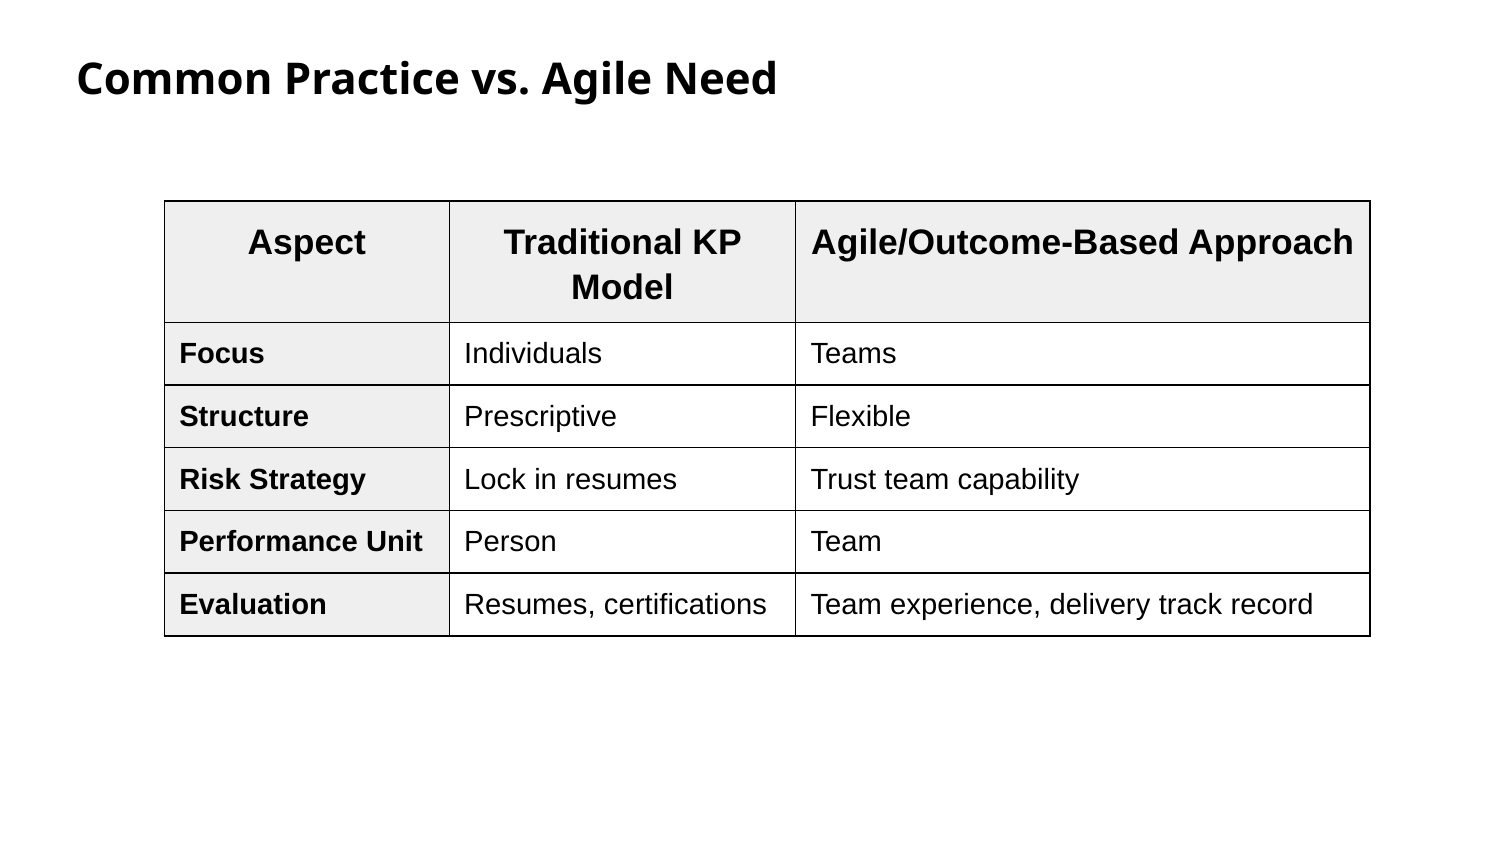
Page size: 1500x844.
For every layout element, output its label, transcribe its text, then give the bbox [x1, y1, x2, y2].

text_box [125, 125, 680, 238]
table_header Traditional KP Model [450, 202, 795, 322]
table_cell Individuals [450, 323, 795, 384]
text_box [99, 99, 655, 213]
table_cell Resumes, certifications [450, 574, 795, 635]
table_cell Person [450, 511, 795, 572]
table_cell Performance Unit [165, 511, 449, 572]
table_cell Evaluation [165, 574, 449, 635]
table_header Agile/Outcome-Based Approach [796, 202, 1369, 322]
table_cell Prescriptive [450, 386, 795, 447]
table_cell Team [796, 511, 1369, 572]
table_header Aspect [165, 202, 449, 322]
table_cell Focus [165, 323, 449, 384]
table_cell Teams [796, 323, 1369, 384]
table_cell Risk Strategy [165, 448, 449, 510]
title Common Practice vs. Agile Need [61, 43, 1199, 100]
table_cell Lock in resumes [450, 448, 795, 510]
table_cell Trust team capability [796, 448, 1369, 510]
table_cell Structure [165, 386, 449, 447]
table_cell Team experience, delivery track record [796, 574, 1369, 635]
table_cell Flexible [796, 386, 1369, 447]
